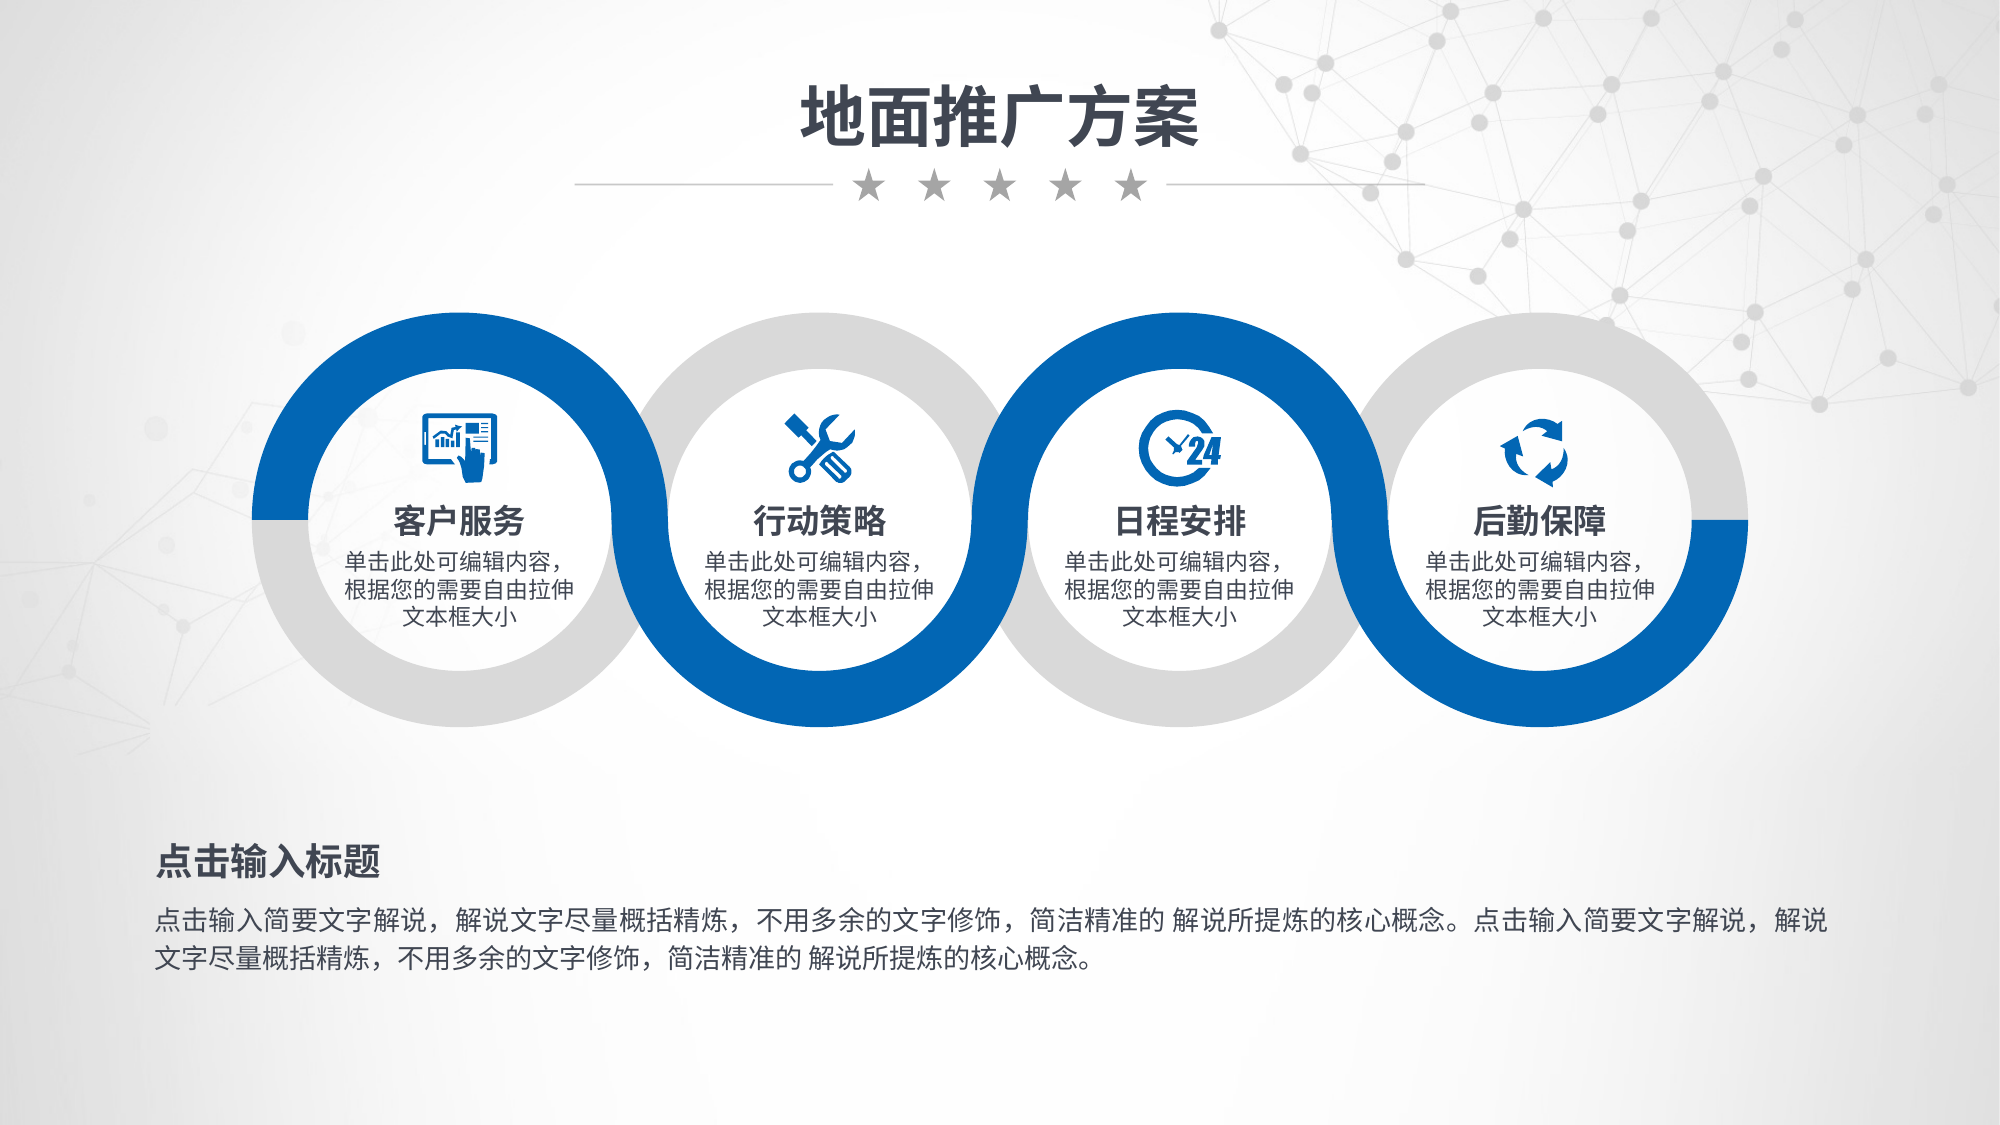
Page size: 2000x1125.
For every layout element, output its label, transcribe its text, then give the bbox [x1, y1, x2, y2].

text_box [343, 500, 577, 632]
text_box 地面推广方案 [784, 67, 1215, 163]
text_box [703, 500, 937, 632]
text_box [1503, 416, 1577, 480]
picture [0, 0, 2000, 1125]
text_box 点击输入简要文字解说，解说文字尽量概括精炼，不用多余的文字修饰，简洁精准的 解说所提炼的核心概念。点击输入简要文字解说，解说文字尽量概括精炼，不用多余的文字修饰，简洁精准的 解说所提炼的核心概念。 [139, 891, 1844, 981]
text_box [1063, 500, 1297, 632]
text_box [251, 312, 1749, 728]
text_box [1423, 500, 1657, 632]
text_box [574, 167, 1426, 202]
text_box 点击输入标题 [140, 830, 396, 891]
